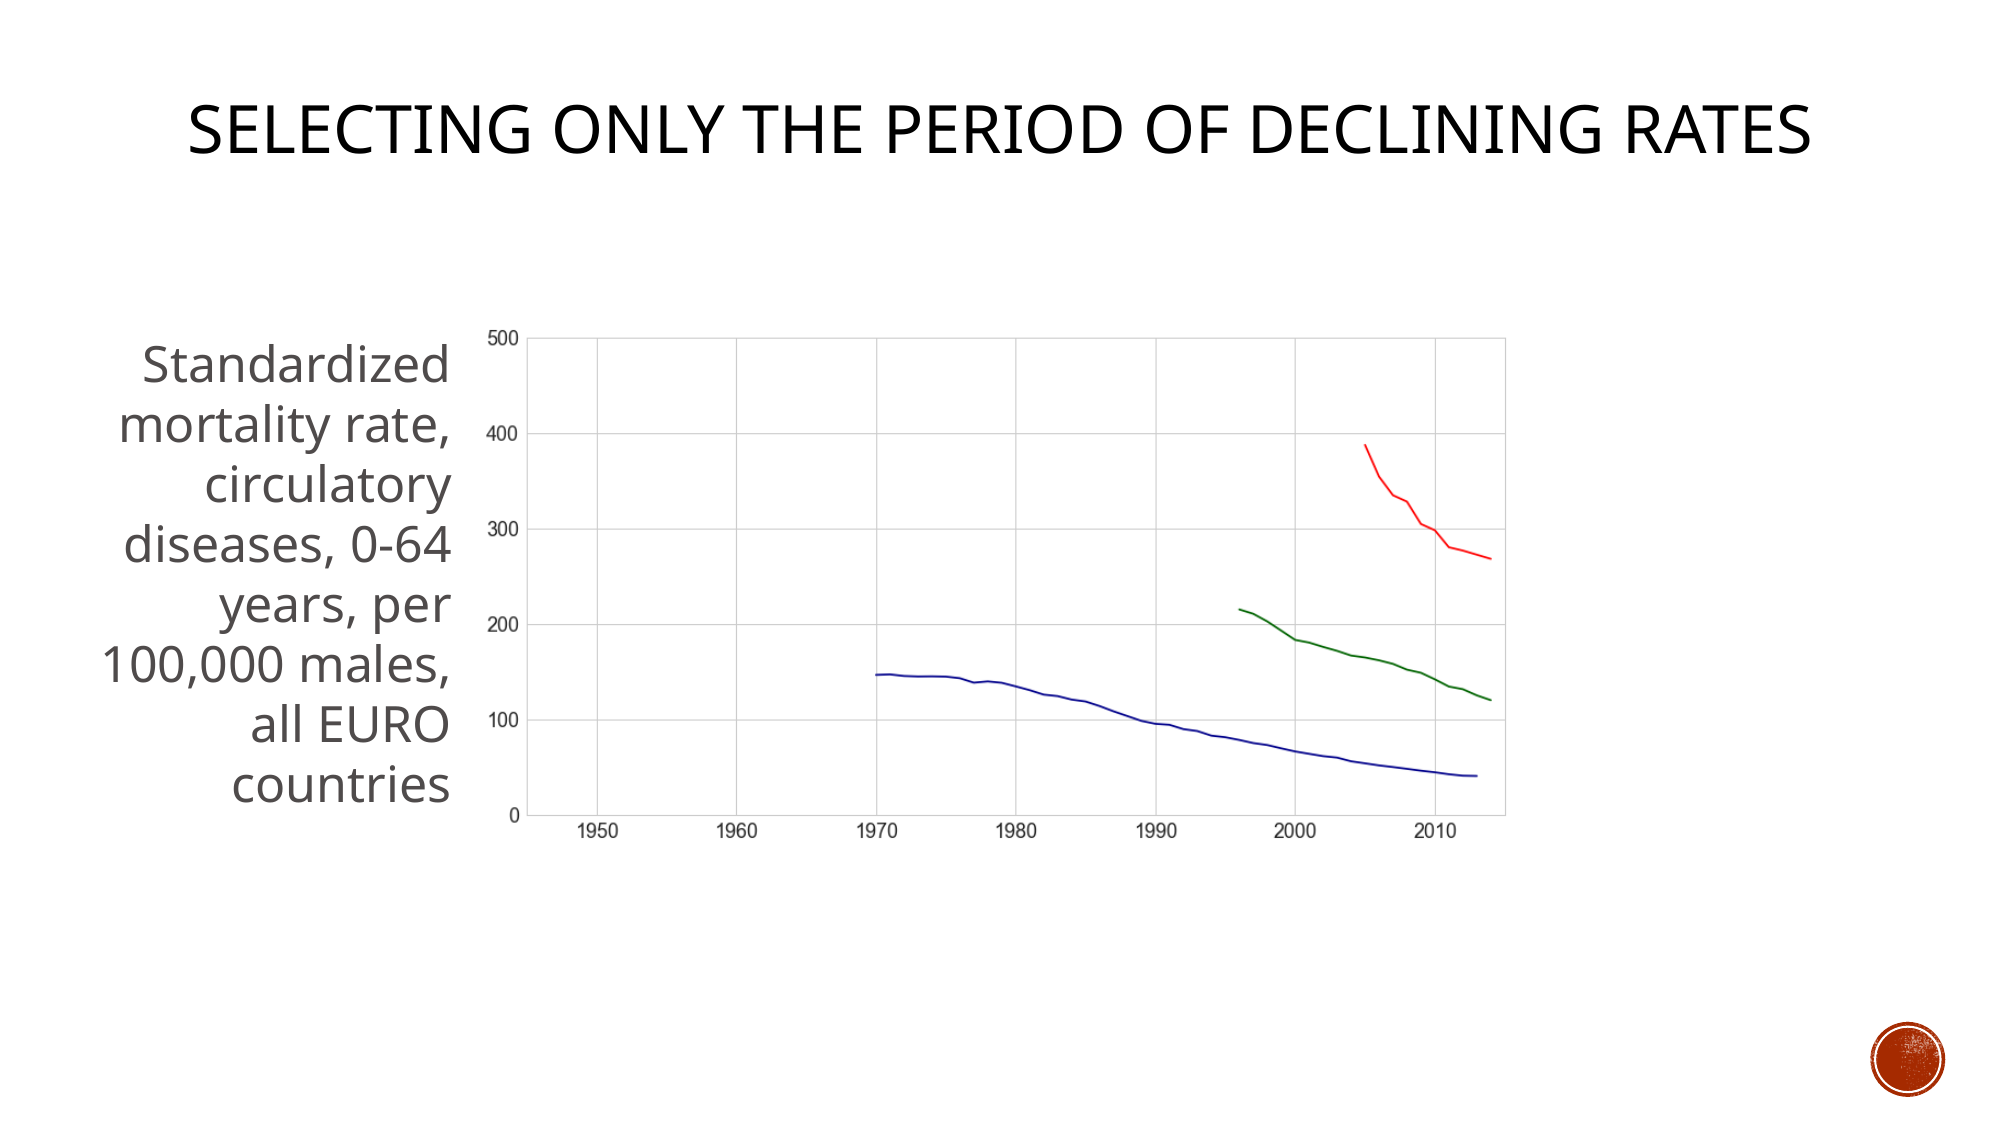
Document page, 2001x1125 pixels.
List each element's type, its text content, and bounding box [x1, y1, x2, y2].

text_box Standardized mortality rate, circulatory diseases, 0-64 years, per 100,000 males, all EURO countries [66, 325, 368, 821]
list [369, 262, 1630, 892]
title Selecting only the period of declining rates [1, 0, 2000, 264]
